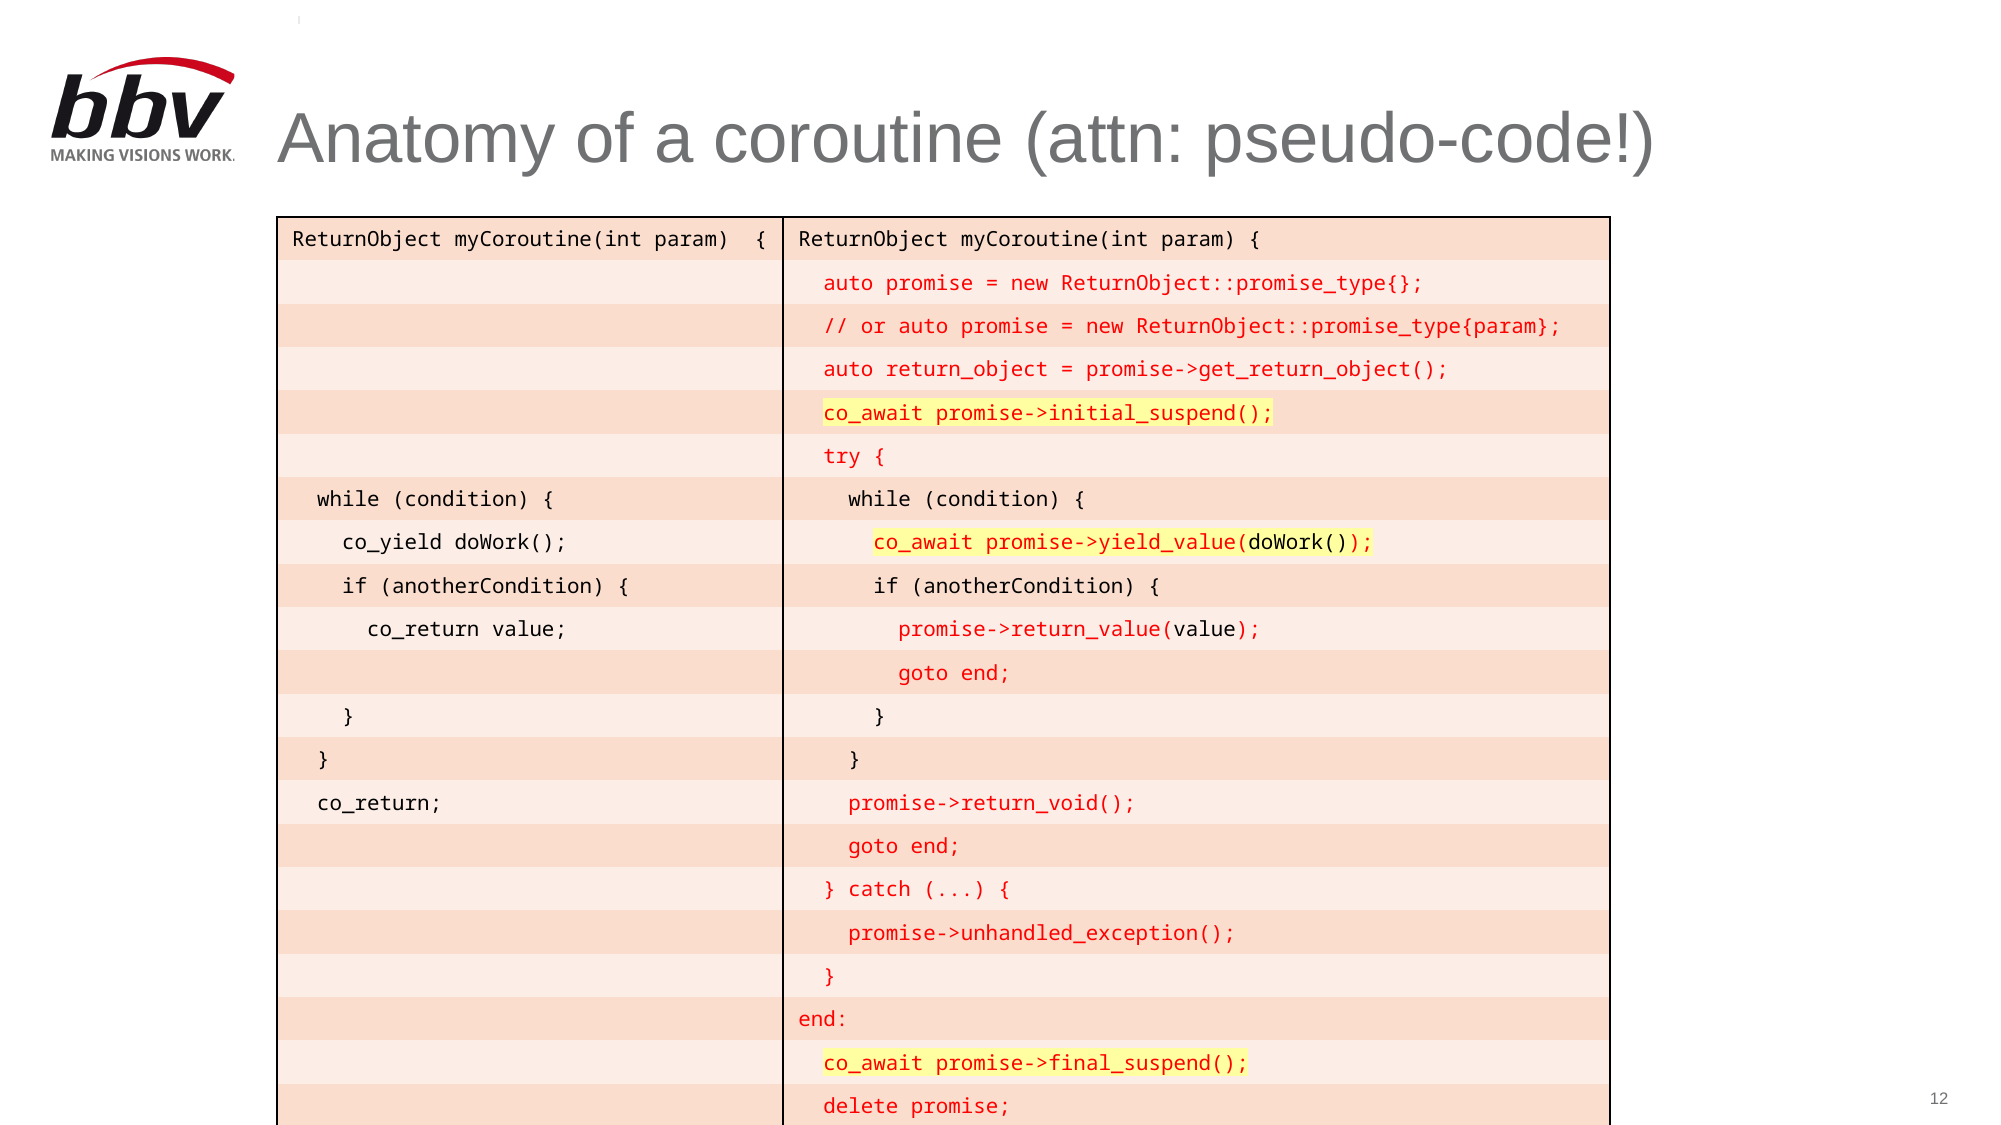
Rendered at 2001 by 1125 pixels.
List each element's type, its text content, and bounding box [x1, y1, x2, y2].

table_cell co_return value; [278, 607, 782, 650]
table_cell } [278, 694, 782, 737]
table_cell [278, 1084, 782, 1125]
table_cell try { [784, 434, 1609, 477]
title Anatomy of a coroutine (attn: pseudo-code!) [277, 82, 1949, 177]
table_cell [278, 867, 782, 910]
table_cell } catch (...) { [784, 867, 1609, 910]
table_cell co_yield doWork(); [278, 520, 782, 564]
table_cell auto return_object = promise->get_return_object(); [784, 347, 1609, 390]
table_cell [278, 347, 782, 390]
table_cell co_await promise->yield_value(doWork()); [784, 520, 1609, 564]
table_cell auto promise = new ReturnObject::promise_type{}; [784, 260, 1609, 304]
table_cell [278, 260, 782, 304]
table_cell [278, 910, 782, 954]
table_cell promise->unhandled_exception(); [784, 910, 1609, 954]
table_cell [278, 650, 782, 694]
table_cell [278, 434, 782, 477]
table_cell while (condition) { [278, 477, 782, 520]
table_cell goto end; [784, 824, 1609, 867]
table_cell } [784, 954, 1609, 997]
table_cell co_await promise->initial_suspend(); [784, 390, 1609, 434]
table_cell } [278, 737, 782, 780]
table_cell delete promise; [784, 1084, 1609, 1125]
table_cell [278, 954, 782, 997]
table_cell goto end; [784, 650, 1609, 694]
table_cell co_return; [278, 780, 782, 824]
table_cell co_await promise->final_suspend(); [784, 1040, 1609, 1084]
table_cell end: [784, 997, 1609, 1040]
table_cell if (anotherCondition) { [278, 564, 782, 607]
table_header ReturnObject myCoroutine(int param) { [784, 218, 1609, 260]
table_cell // or auto promise = new ReturnObject::promise_type{param}; [784, 304, 1609, 347]
table_cell [278, 1040, 782, 1084]
table_cell [278, 824, 782, 867]
table_cell promise->return_value(value); [784, 607, 1609, 650]
table_header ReturnObject myCoroutine(int param) { [278, 218, 782, 260]
table_cell } [784, 694, 1609, 737]
slide_number 12 [1869, 1078, 1949, 1118]
table_cell [278, 304, 782, 347]
table_cell promise->return_void(); [784, 780, 1609, 824]
table_cell while (condition) { [784, 477, 1609, 520]
table_cell [278, 390, 782, 434]
table_cell } [784, 737, 1609, 780]
table_cell [278, 997, 782, 1040]
table_cell if (anotherCondition) { [784, 564, 1609, 607]
